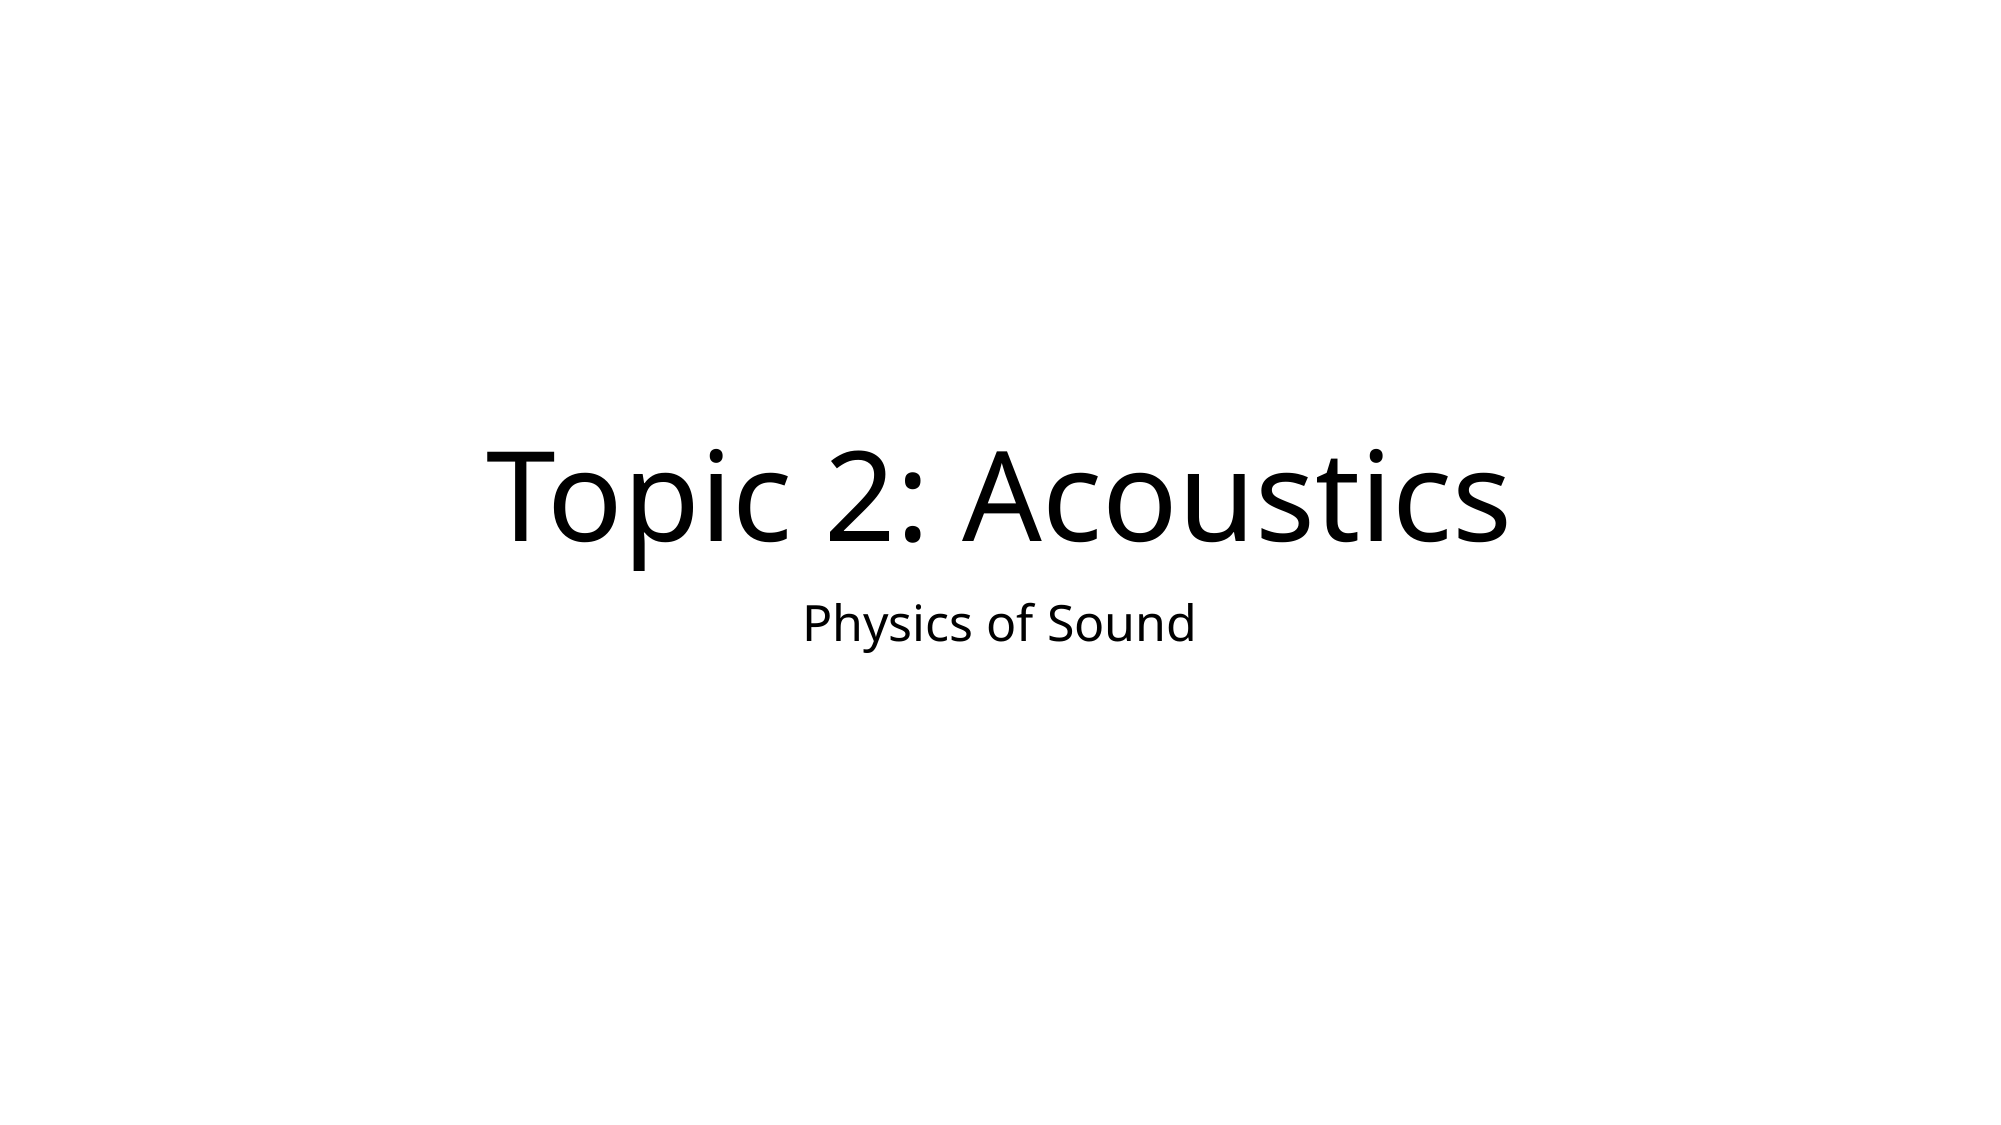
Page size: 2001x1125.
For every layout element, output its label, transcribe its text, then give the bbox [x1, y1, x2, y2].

title Topic 2: Acoustics [249, 184, 1750, 576]
subtitle Physics of Sound [249, 590, 1750, 863]
